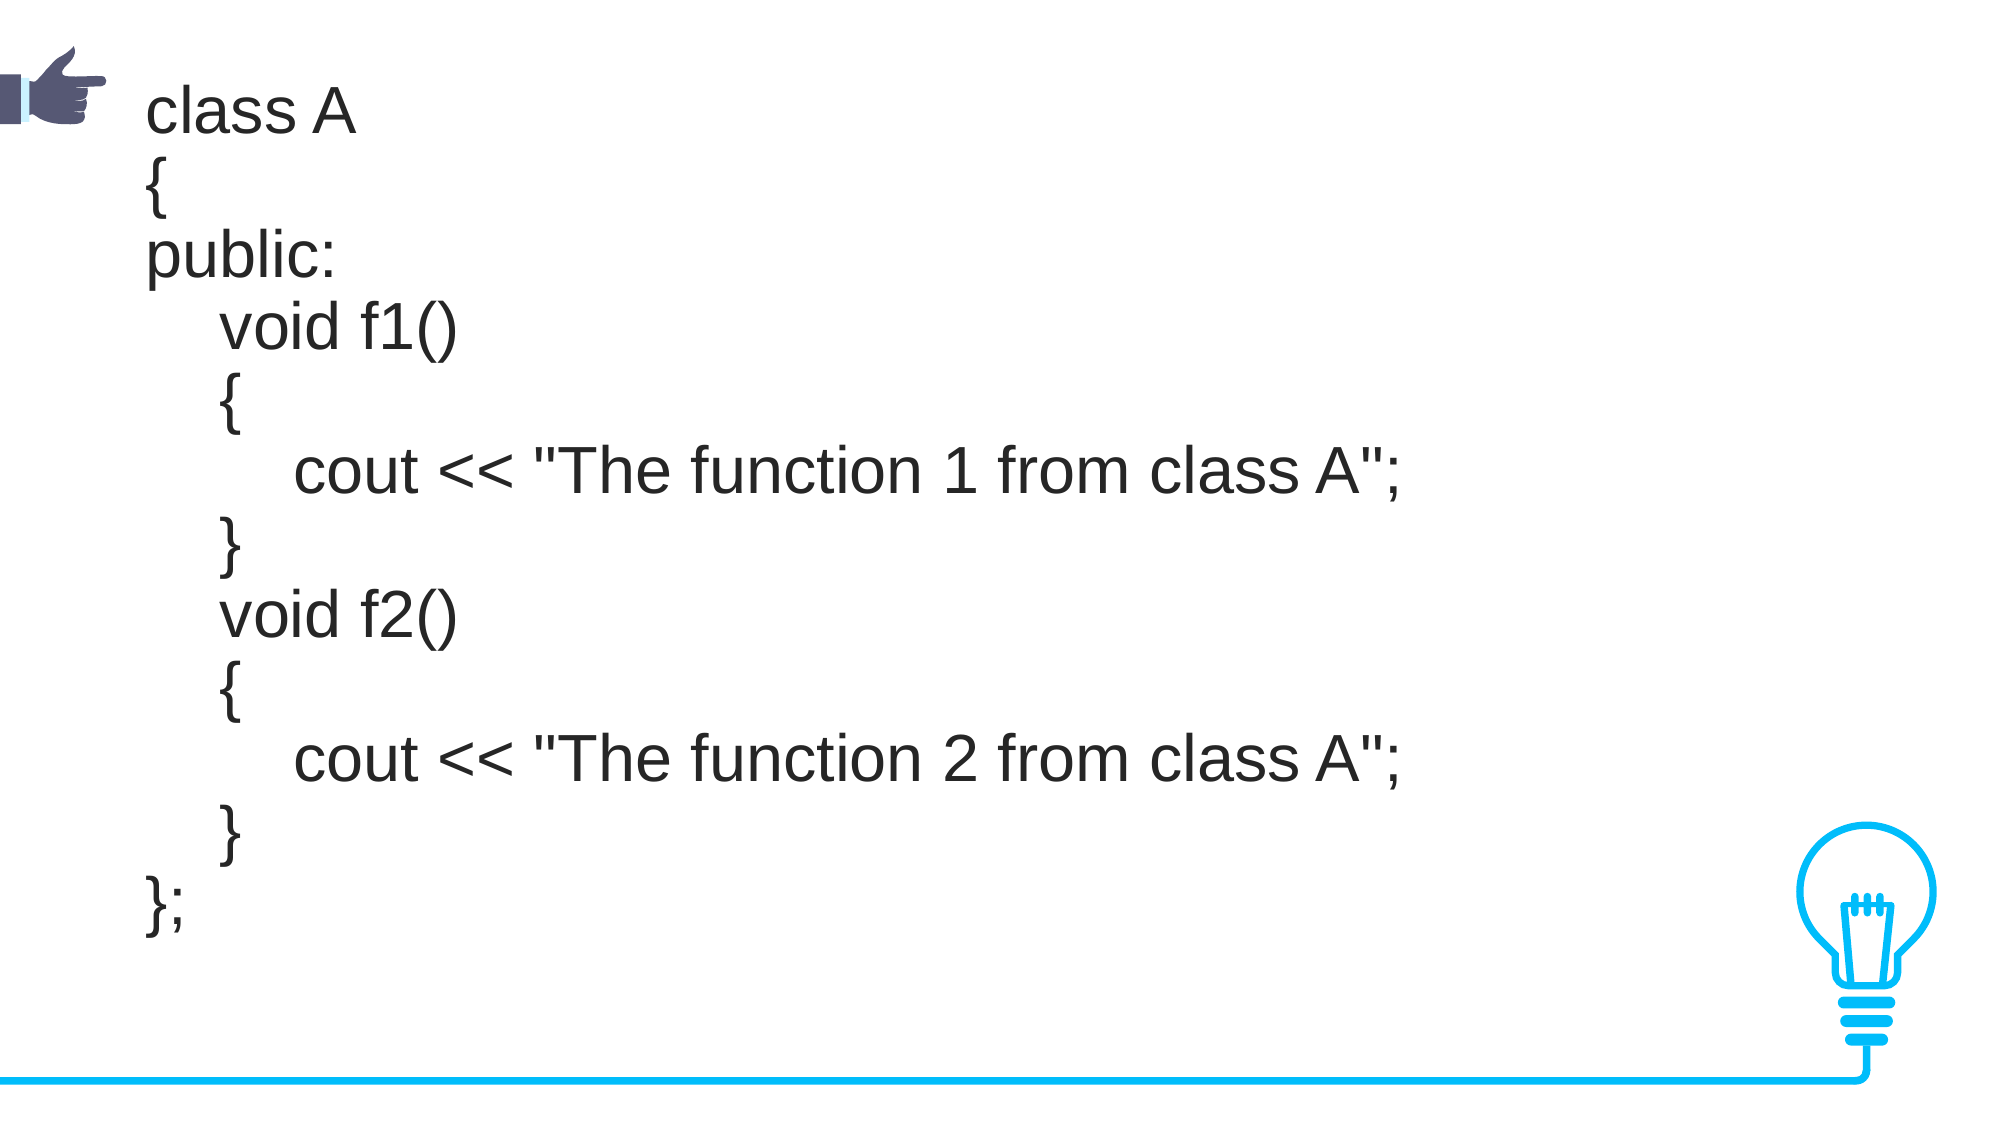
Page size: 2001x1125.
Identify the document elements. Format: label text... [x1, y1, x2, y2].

list class A { public: void f1() { cout << "The function 1 from class A"; } void f2() { cout << "The function 2 from class A"; } }; [130, 46, 1927, 970]
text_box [0, 46, 107, 125]
